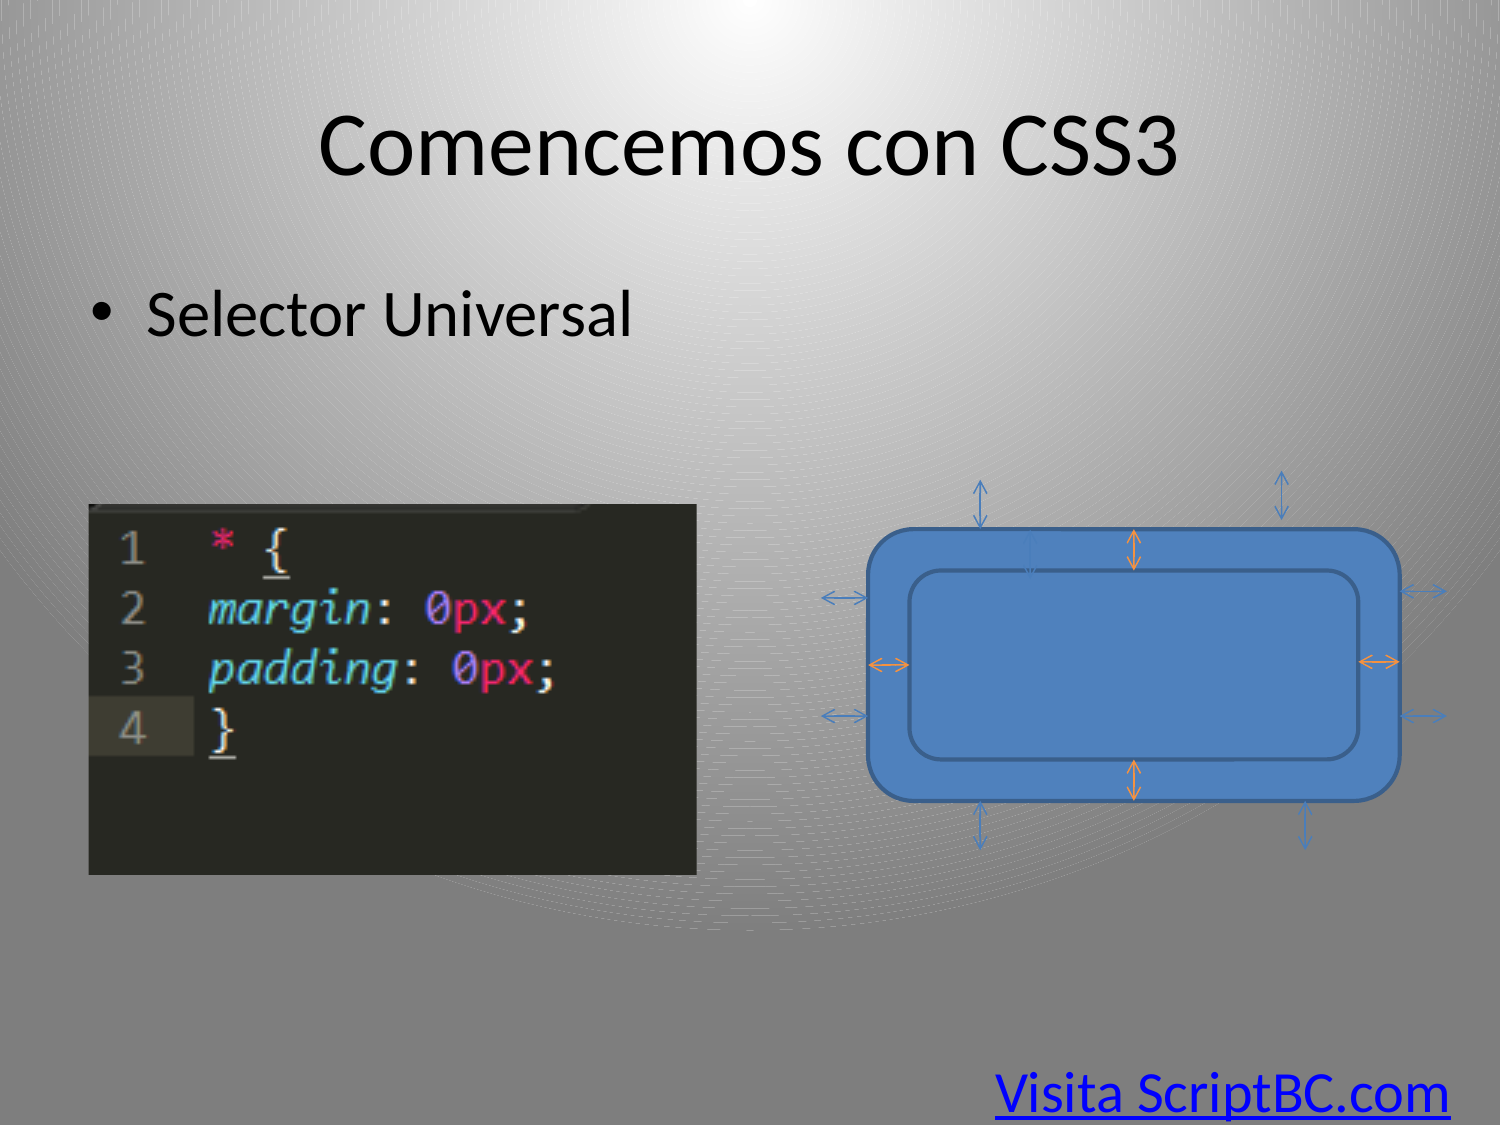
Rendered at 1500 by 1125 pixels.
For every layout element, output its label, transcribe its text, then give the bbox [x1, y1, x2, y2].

list Selector Universal [75, 262, 1425, 1005]
text_box [865, 527, 1402, 804]
text_box Visita ScriptBC.com [980, 1046, 1500, 1125]
text_box [907, 568, 1361, 762]
title Comencemos con CSS3 [75, 45, 1425, 233]
picture [88, 504, 697, 876]
